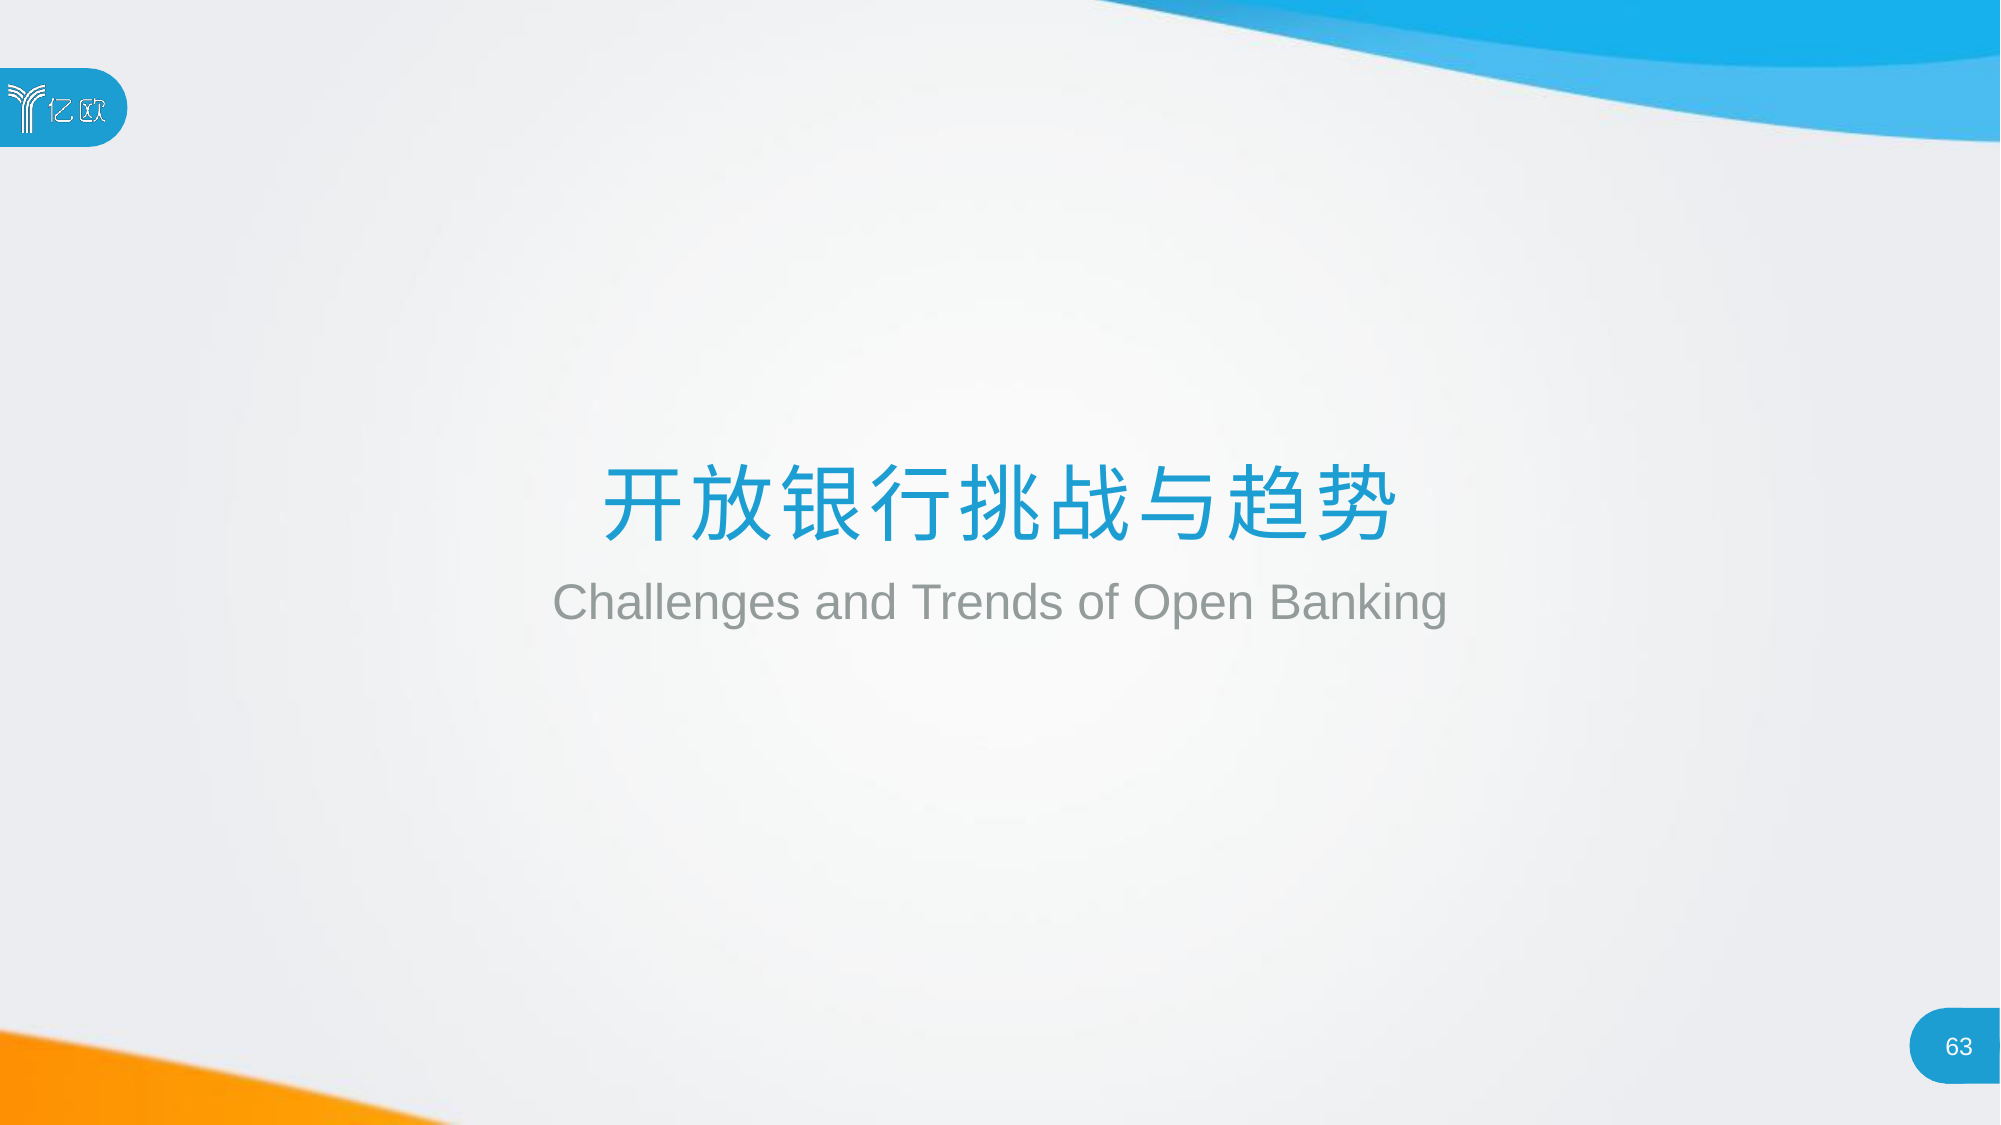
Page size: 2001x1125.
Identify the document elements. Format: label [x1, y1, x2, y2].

picture [0, 0, 2000, 1125]
picture [8, 84, 105, 133]
title [547, 450, 1453, 639]
text_box [1943, 1030, 1976, 1061]
